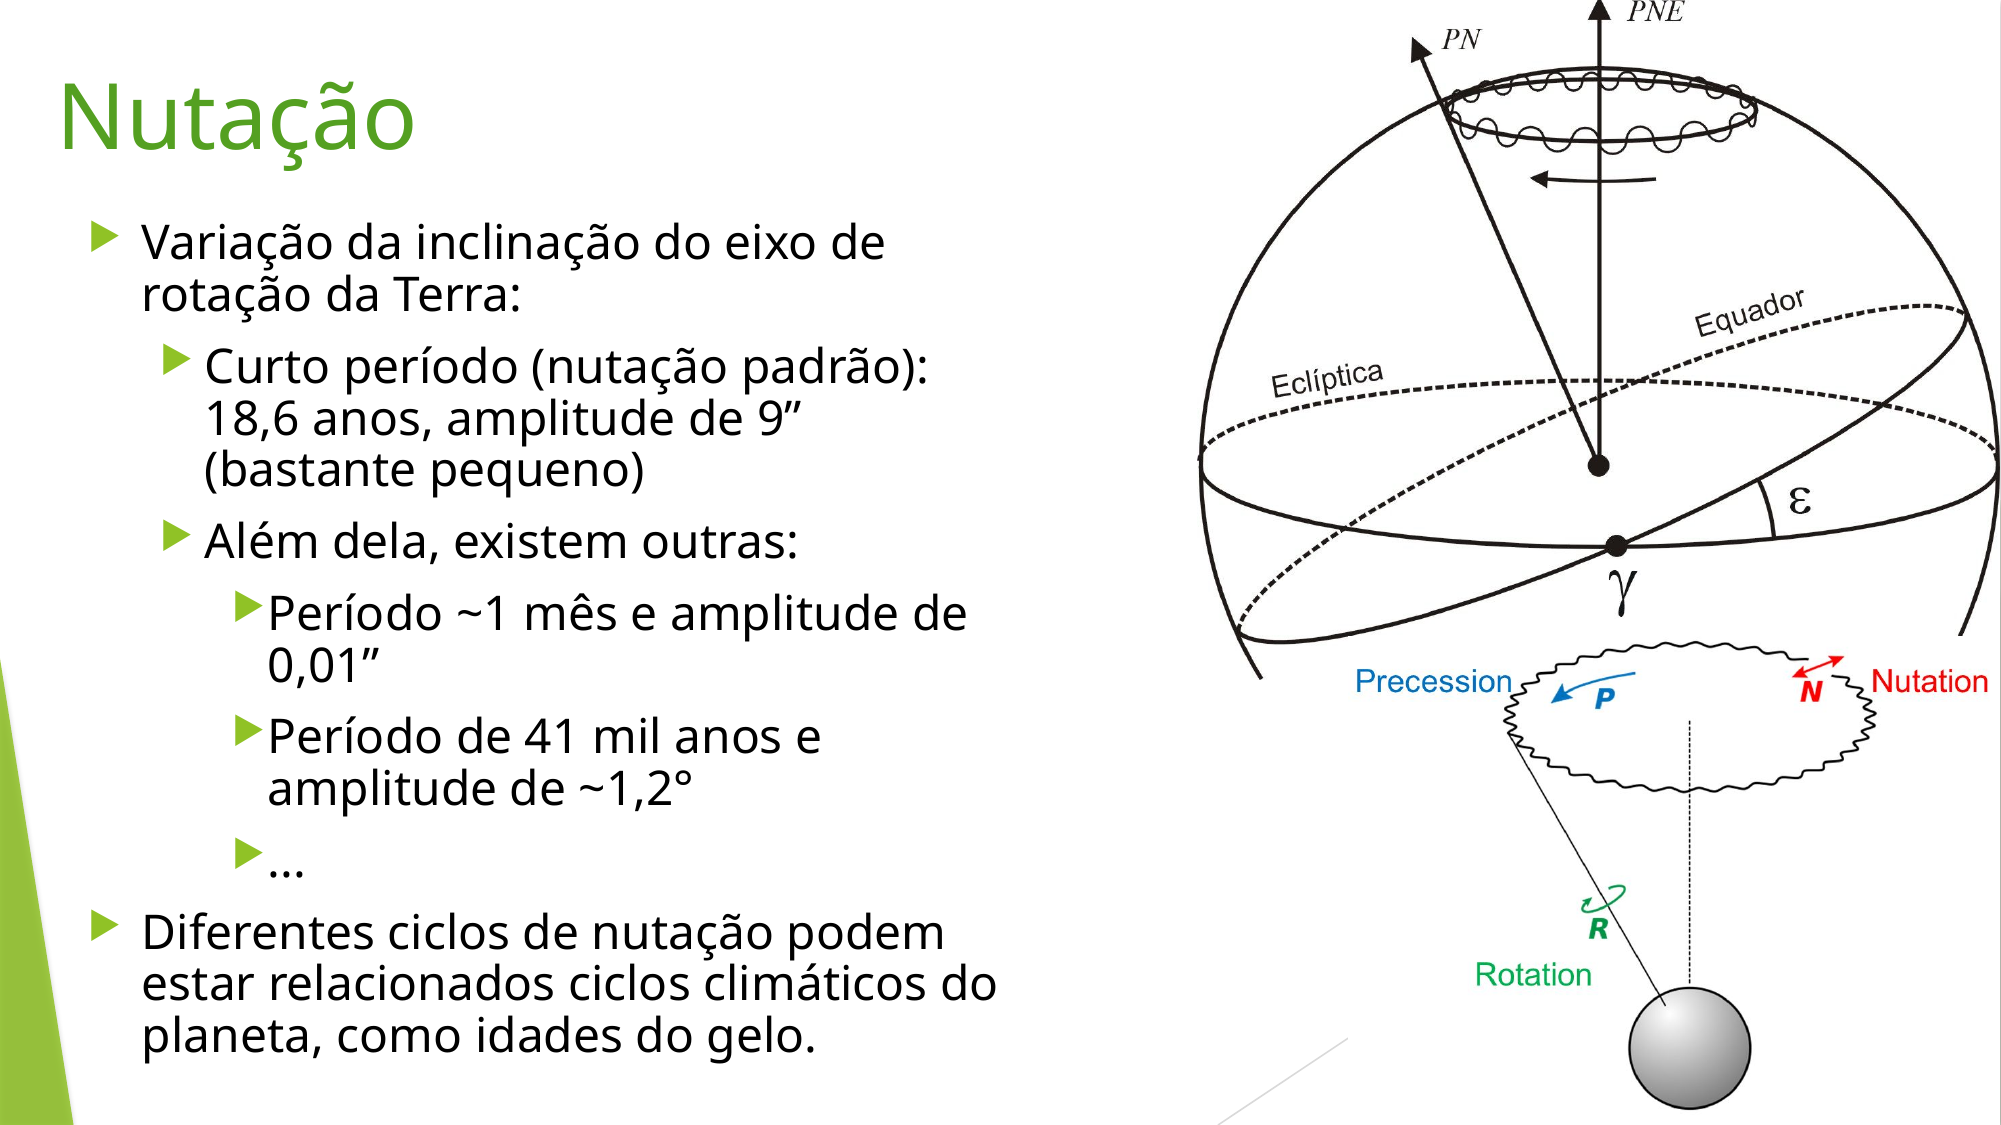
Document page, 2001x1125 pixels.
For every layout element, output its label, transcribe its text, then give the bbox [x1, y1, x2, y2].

list Variação da inclinação do eixo de rotação da Terra: Curto período (nutação padrão): 18,6 anos, amplitude de 9” (bastante pequeno) Além dela, existem outras: Período ~1 mês e amplitude de 0,01” Período de 41 mil anos e amplitude de ~1,2° ... Diferentes ciclos de nutação podem estar relacionados ciclos climáticos do planeta, como idades do gelo. [72, 210, 1033, 1073]
picture [1197, 0, 2000, 1125]
title Nutação [41, 0, 732, 226]
